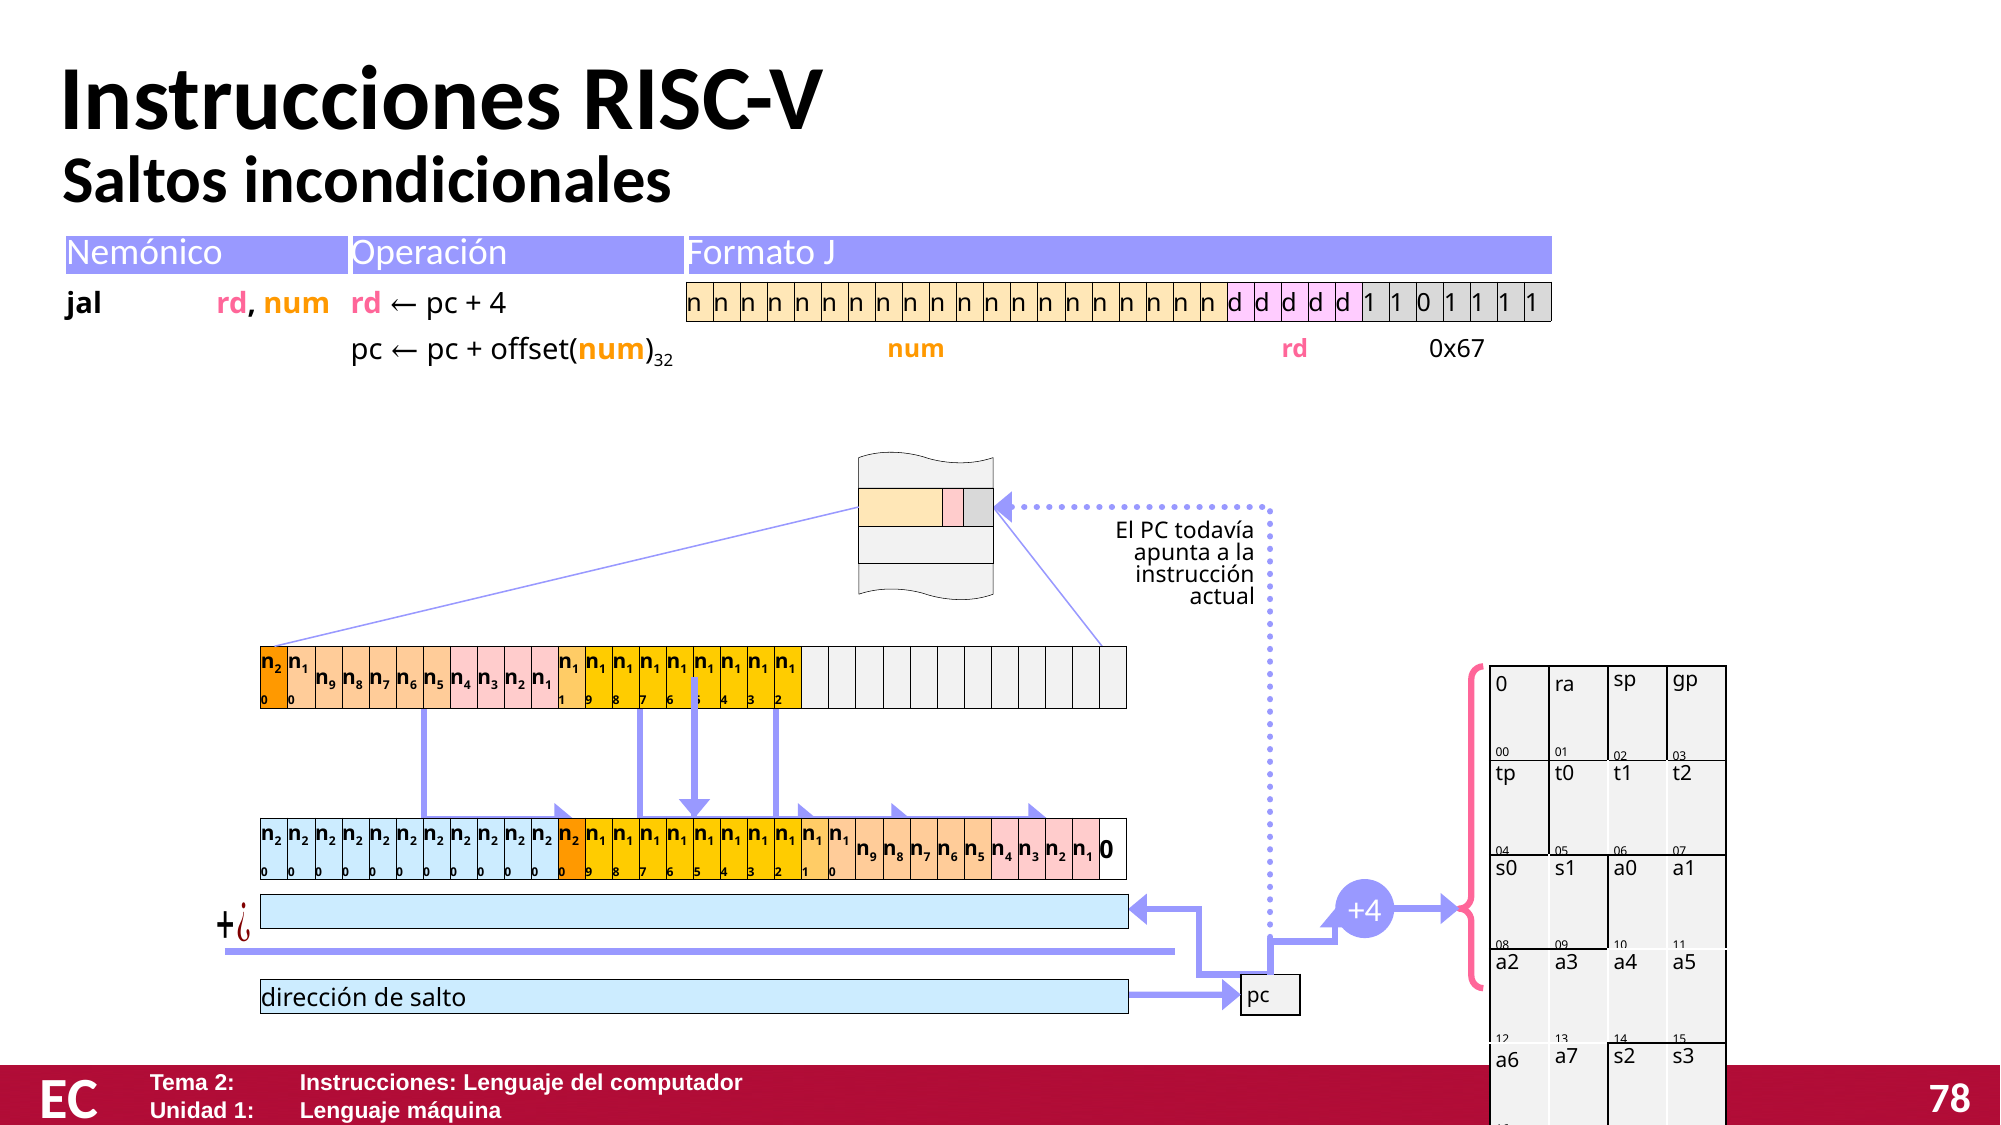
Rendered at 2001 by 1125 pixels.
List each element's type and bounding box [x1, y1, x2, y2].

list [47, 191, 1900, 223]
table_header [856, 819, 883, 879]
table_header [1550, 667, 1607, 760]
table_cell [795, 283, 821, 321]
table_header [559, 819, 568, 879]
table_cell [1550, 950, 1607, 1042]
text_box [224, 445, 1484, 1019]
table_cell [849, 283, 875, 321]
table_header [856, 647, 883, 708]
table_header [884, 819, 897, 879]
table_header [353, 236, 684, 274]
table_cell [1120, 283, 1146, 321]
table_cell [1609, 950, 1666, 1042]
table_header [343, 647, 352, 708]
table_cell [1363, 283, 1389, 321]
table_cell [1147, 283, 1173, 321]
title [47, 32, 1900, 191]
table_cell [1609, 761, 1666, 854]
table_header [848, 647, 855, 708]
table_header [848, 980, 1128, 1013]
table_cell [1417, 283, 1443, 321]
table_cell [1011, 283, 1037, 321]
table_cell [822, 283, 848, 321]
table_cell [1668, 1044, 1725, 1125]
table_cell [1668, 761, 1725, 854]
table_header [1491, 667, 1548, 760]
table_cell [984, 283, 1010, 321]
table_cell [66, 274, 1552, 377]
table_header [66, 236, 348, 274]
table_cell [714, 283, 740, 321]
table_cell [1471, 283, 1497, 321]
table_cell [1336, 283, 1362, 321]
table_cell [1498, 283, 1524, 321]
table_cell [1550, 1044, 1607, 1125]
table_header [689, 236, 1552, 274]
table_cell [1525, 283, 1551, 321]
table_header [1609, 667, 1666, 760]
table_cell [1550, 856, 1607, 948]
table_header [288, 647, 315, 708]
table_header [495, 819, 504, 879]
table_header [884, 647, 897, 708]
table_header [261, 980, 568, 1013]
picture [0, 1065, 1489, 1125]
table_cell [1228, 283, 1254, 321]
table_header [261, 647, 287, 708]
table_cell [930, 283, 956, 321]
table_cell [1038, 283, 1065, 321]
table_cell [1309, 283, 1335, 321]
table_cell [1390, 283, 1416, 321]
table_cell [1444, 283, 1470, 321]
table_header [848, 819, 855, 879]
table_header [495, 647, 504, 708]
table_cell [1609, 1044, 1666, 1125]
table_header [316, 647, 342, 708]
table_cell [1668, 950, 1725, 1042]
table_cell [1066, 283, 1092, 321]
table_header [1242, 975, 1299, 1014]
table_header [505, 647, 531, 708]
table_cell [1255, 283, 1281, 321]
table_cell [1491, 1044, 1548, 1125]
table_header [261, 819, 287, 879]
table_cell [1609, 856, 1666, 948]
table_header [261, 895, 568, 928]
table_cell [957, 283, 983, 321]
table_cell [876, 283, 902, 321]
table_cell [768, 283, 794, 321]
table_cell [687, 283, 713, 321]
table_header [1668, 667, 1725, 760]
table_header [316, 819, 342, 879]
table_cell [1491, 950, 1548, 1042]
table_header [532, 819, 558, 879]
table_cell [1668, 856, 1725, 948]
table_header [532, 647, 558, 708]
picture [1727, 1065, 2000, 1125]
table_cell [1491, 856, 1548, 948]
table_header [343, 819, 352, 879]
table_cell [741, 283, 767, 321]
table_cell [1491, 761, 1548, 854]
table_cell [1174, 283, 1200, 321]
table_cell [1201, 283, 1227, 321]
table_cell [1282, 283, 1308, 321]
table_header [288, 819, 315, 879]
table_cell [903, 283, 929, 321]
table_header [559, 647, 568, 708]
table_cell [1550, 761, 1607, 854]
table_header [505, 819, 531, 879]
table_header [848, 895, 1128, 928]
table_cell [1093, 283, 1119, 321]
